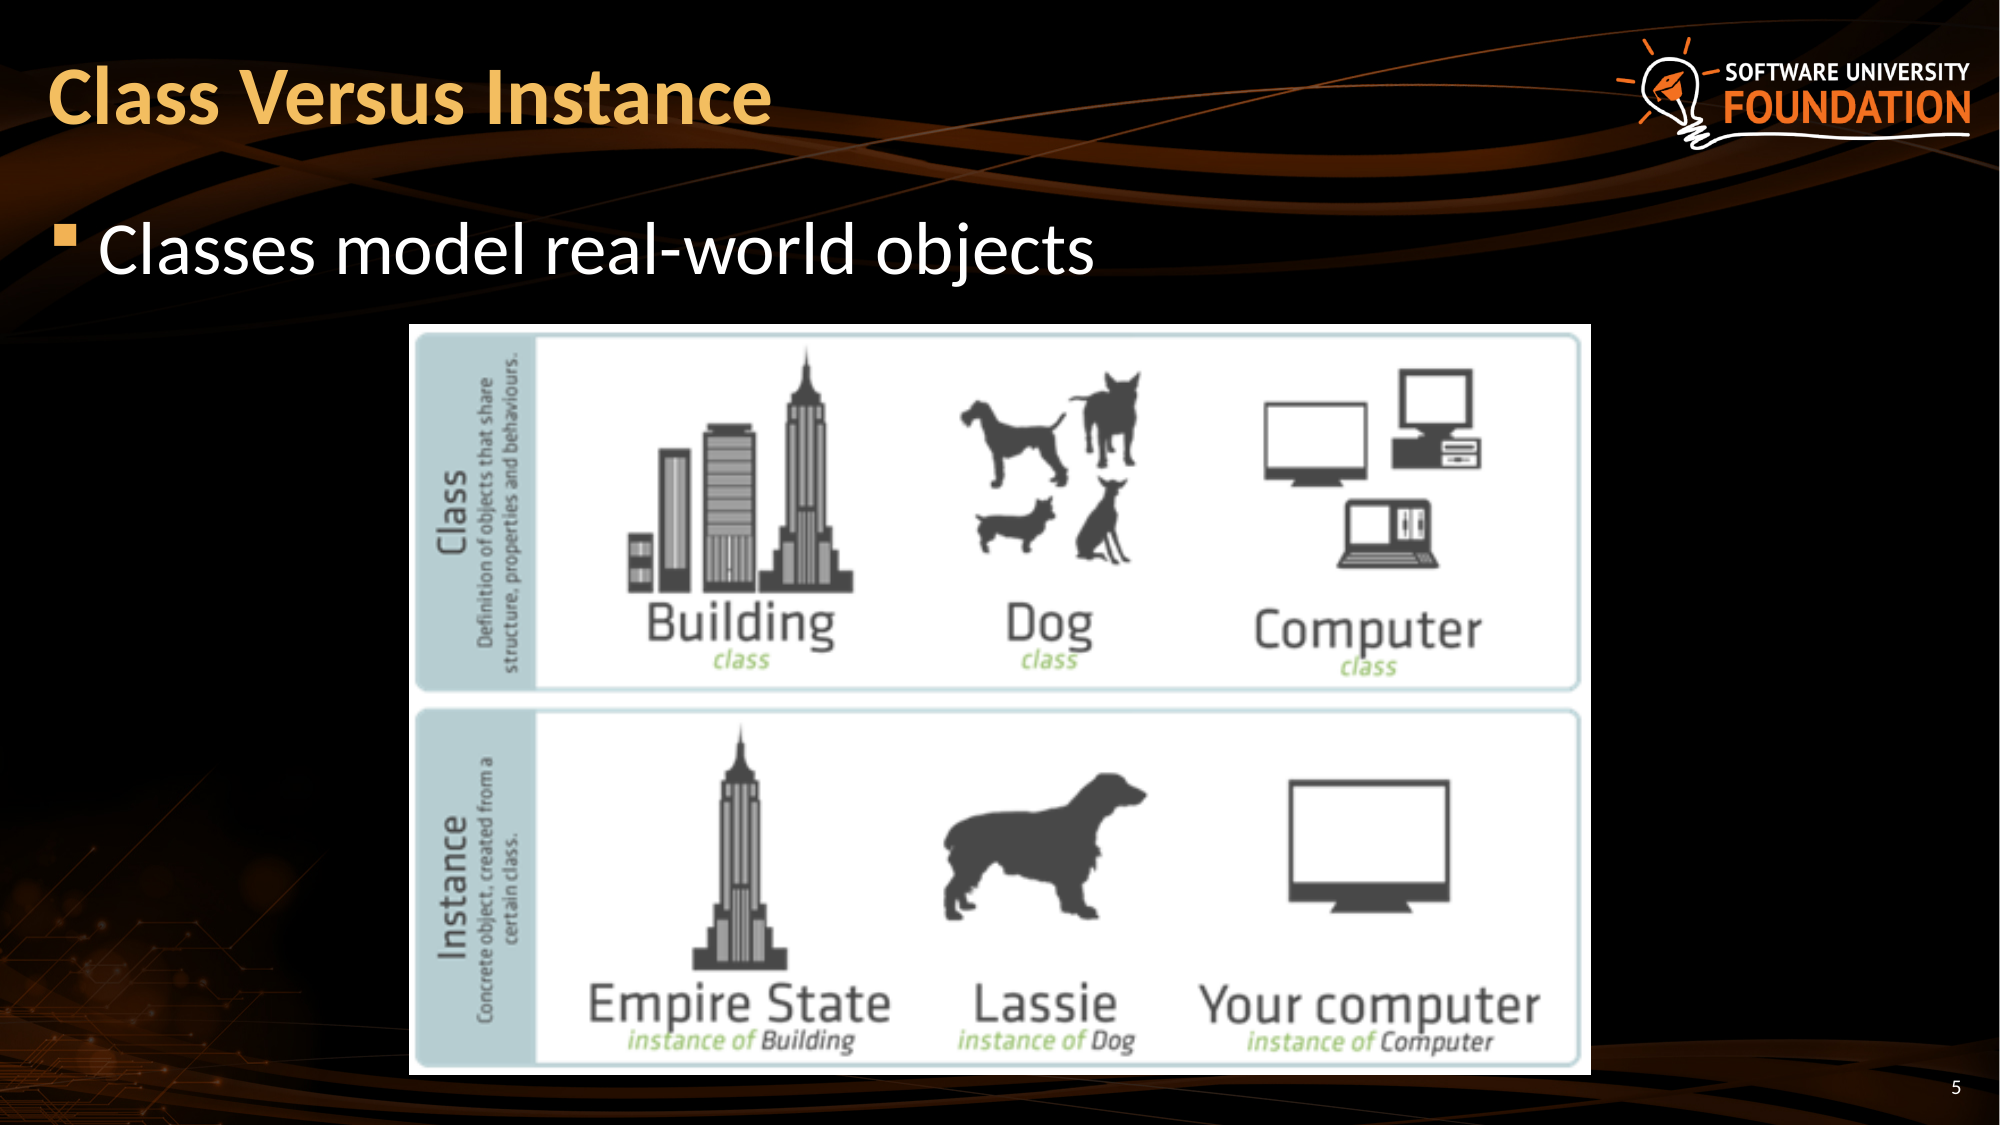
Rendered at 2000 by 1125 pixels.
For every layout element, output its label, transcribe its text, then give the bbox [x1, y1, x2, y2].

title Class Versus Instance [30, 6, 1602, 189]
picture [0, 0, 2000, 1125]
list Classes model real-world objects [31, 188, 1968, 1103]
